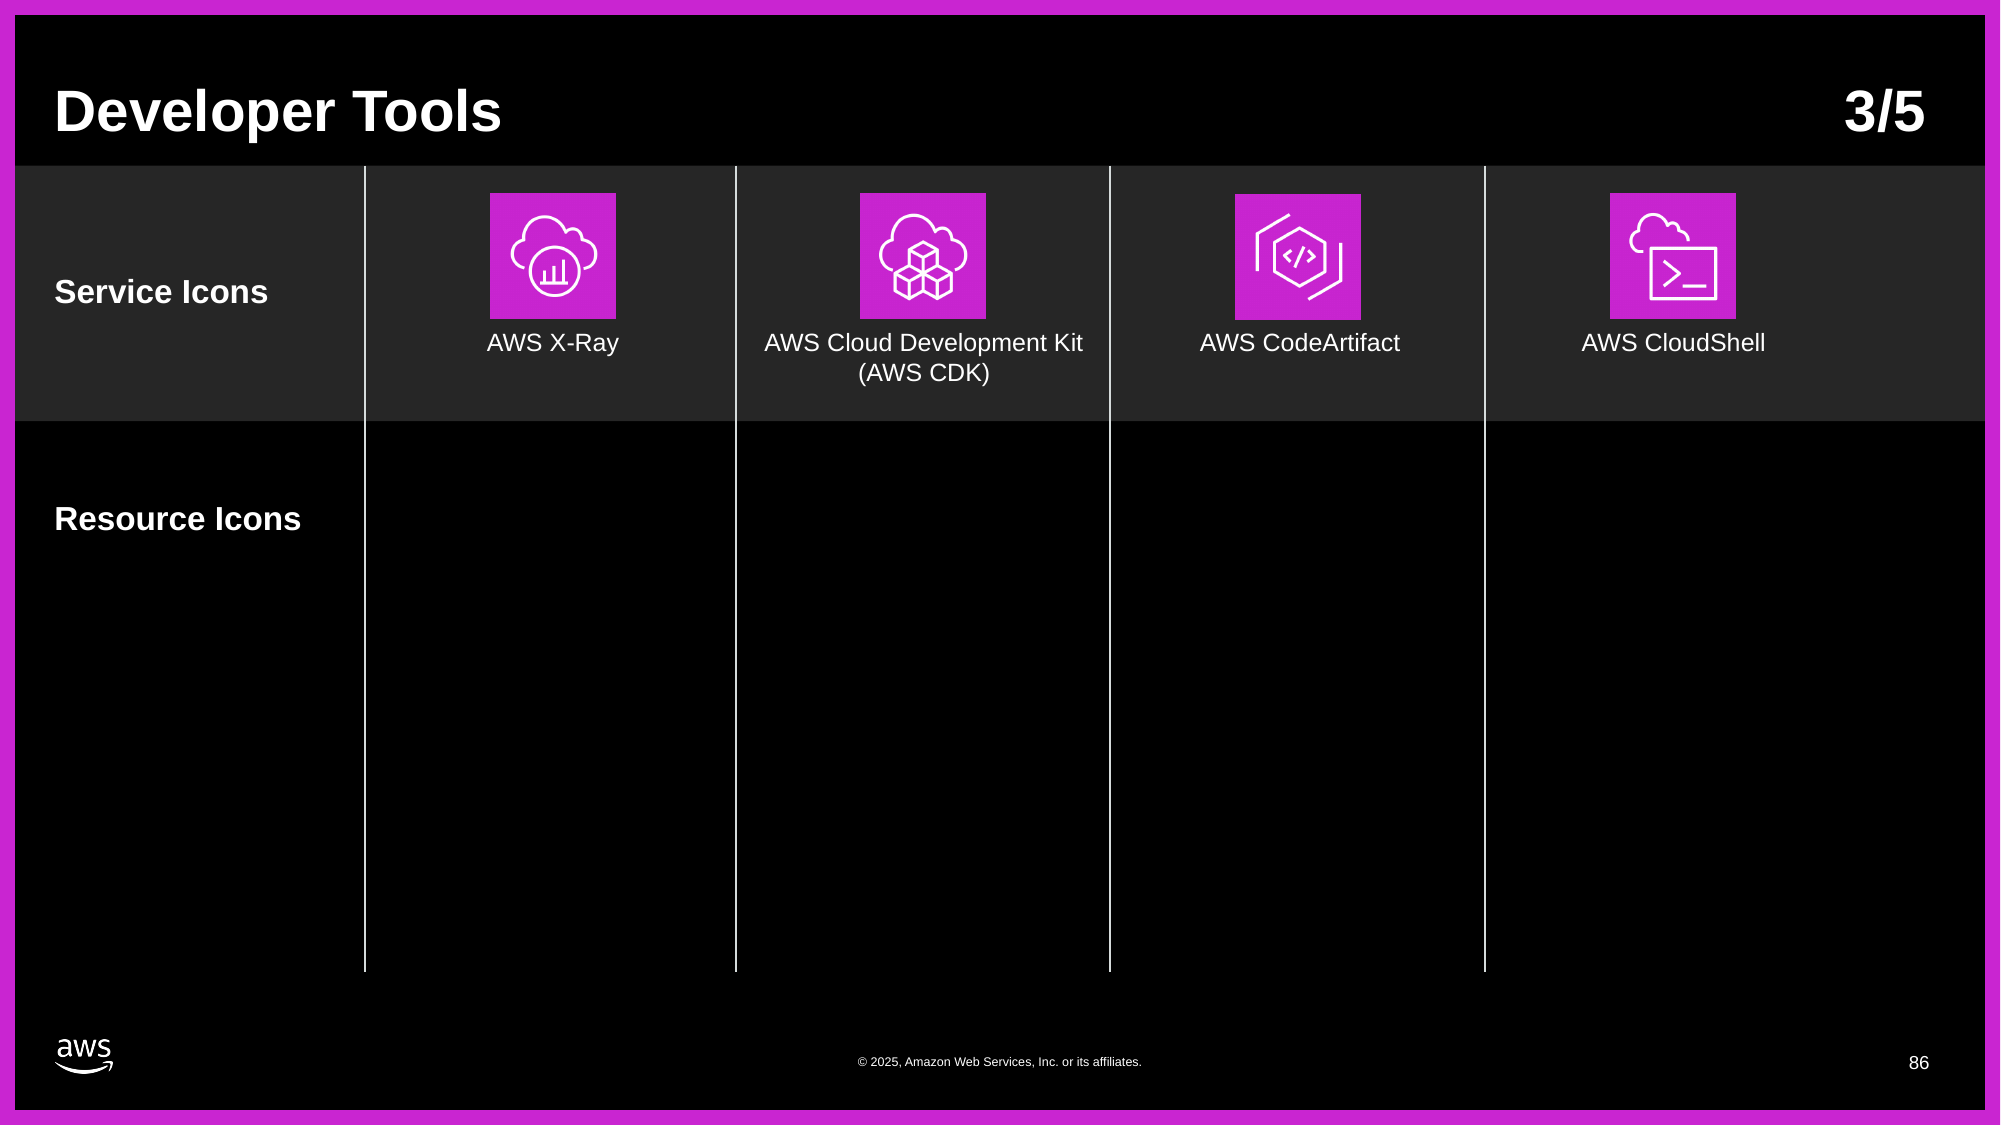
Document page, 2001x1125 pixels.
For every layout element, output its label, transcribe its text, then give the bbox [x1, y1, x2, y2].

picture [55, 1039, 113, 1074]
slide_number 86 [1494, 1031, 1945, 1092]
footer © 2025, Amazon Web Services, Inc. or its affiliates. [662, 1031, 1338, 1092]
picture [860, 193, 986, 319]
text_box AWS Cloud Development Kit (AWS CDK) [736, 319, 1109, 394]
text_box AWS CodeArtifact [1113, 319, 1484, 364]
picture [1235, 194, 1361, 320]
picture [1610, 193, 1736, 319]
text_box AWS CloudShell [1493, 319, 1855, 364]
title Developer Tools 3/5 [39, 59, 1945, 166]
picture [490, 193, 616, 319]
text_box AWS X-Ray [369, 319, 735, 364]
